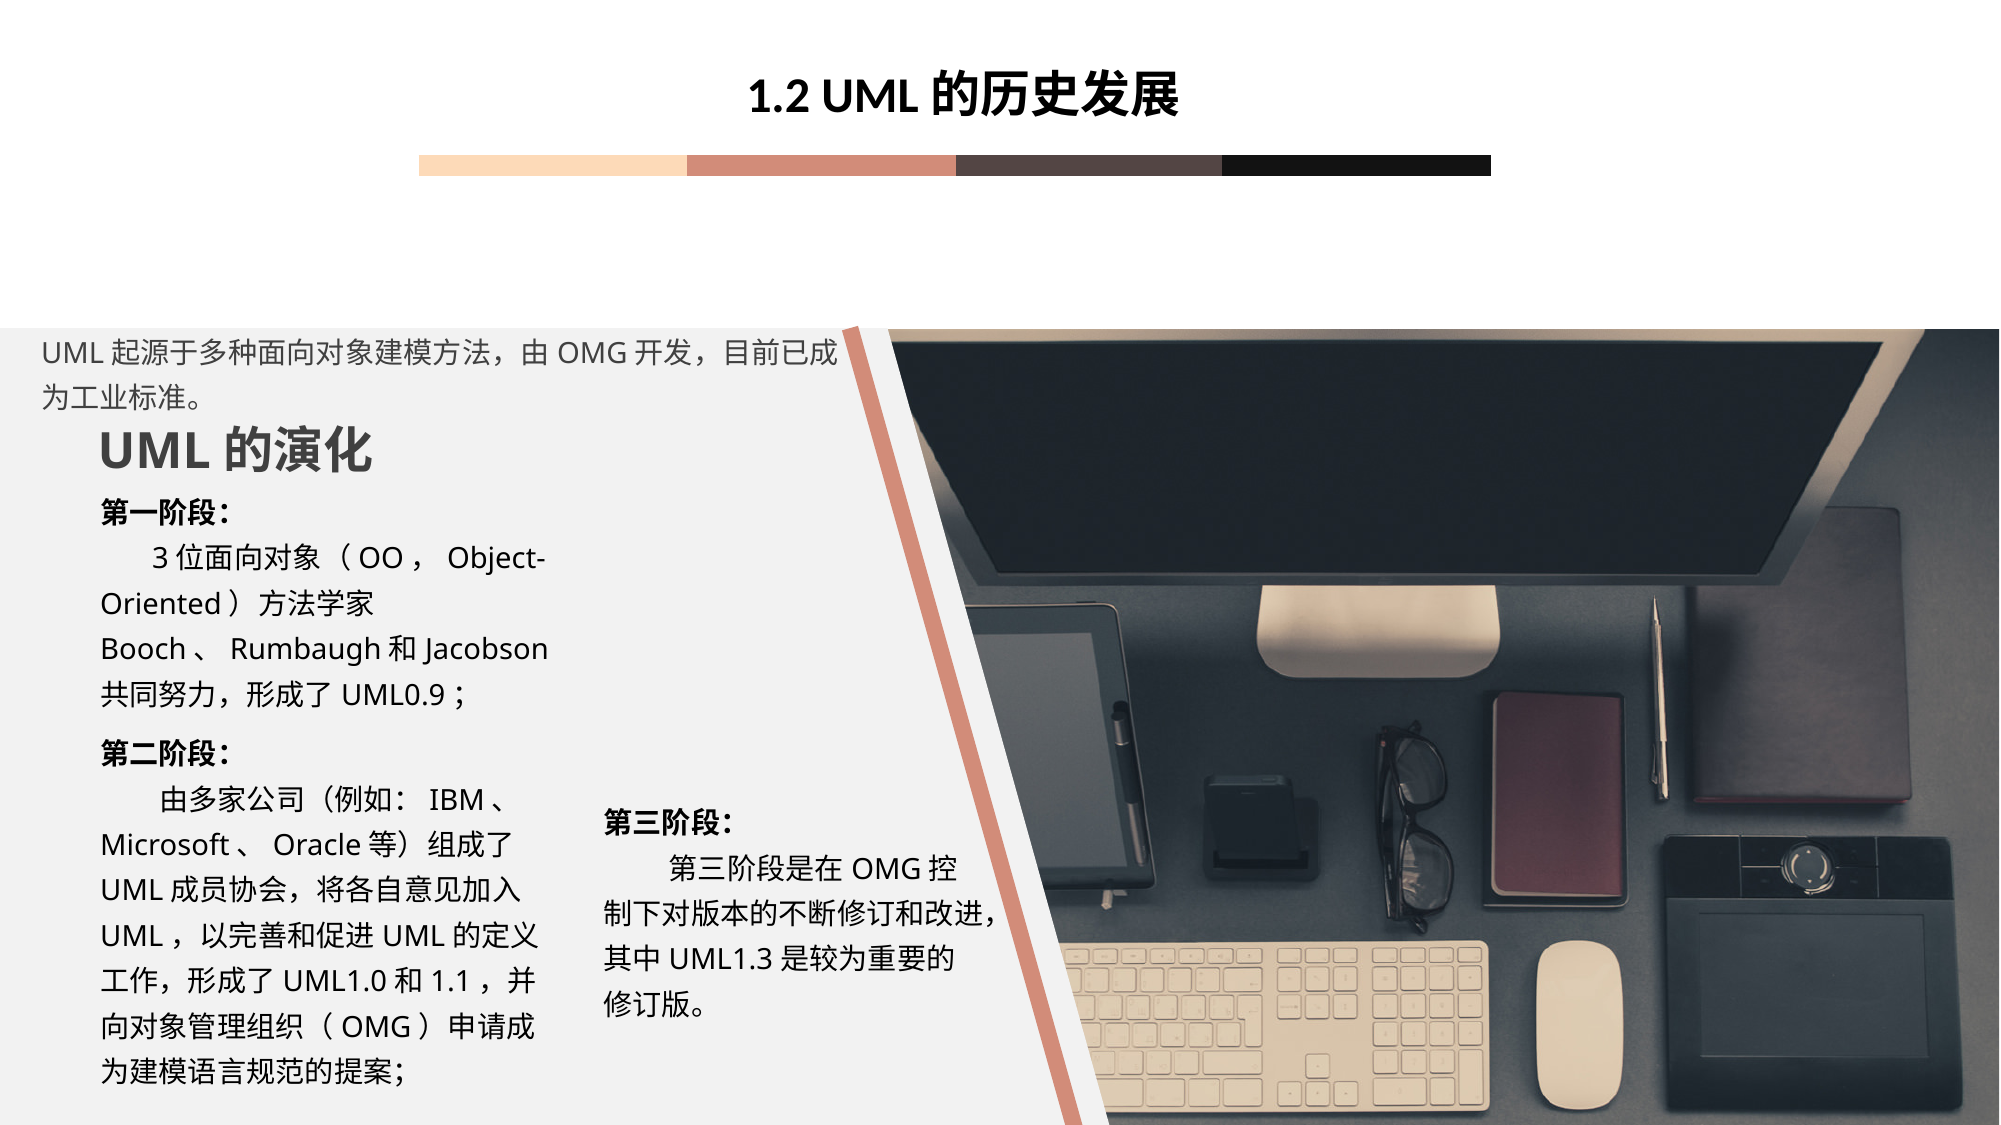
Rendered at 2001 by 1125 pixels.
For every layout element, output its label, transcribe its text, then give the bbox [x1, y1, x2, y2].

text_box UML起源于多种面向对象建模方法，由OMG开发，目前已成为工业标准。 [26, 315, 860, 422]
picture [889, 329, 2000, 1125]
text_box 第一阶段： 3位面向对象（OO，Object-Oriented）方法学家Booch、Rumbaugh和Jacobson共同努力，形成了UML0.9； [85, 476, 567, 717]
text_box 第二阶段： 由多家公司（例如：IBM、Microsoft、Oracle等）组成了UML成员协会，将各自意见加入UML，以完善和促进UML的定义工作，形成了UML1.0和1.1，并向对象管理组织（OMG）申请成为建模语言规范的提案； [85, 717, 567, 1096]
text_box 第三阶段： 第三阶段是在OMG控制下对版本的不断修订和改进，其中UML1.3是较为重要的修订版。 [588, 786, 1000, 1029]
list 1.2 UML的历史发展 [624, 62, 1303, 122]
text_box UML的演化 [82, 422, 388, 486]
